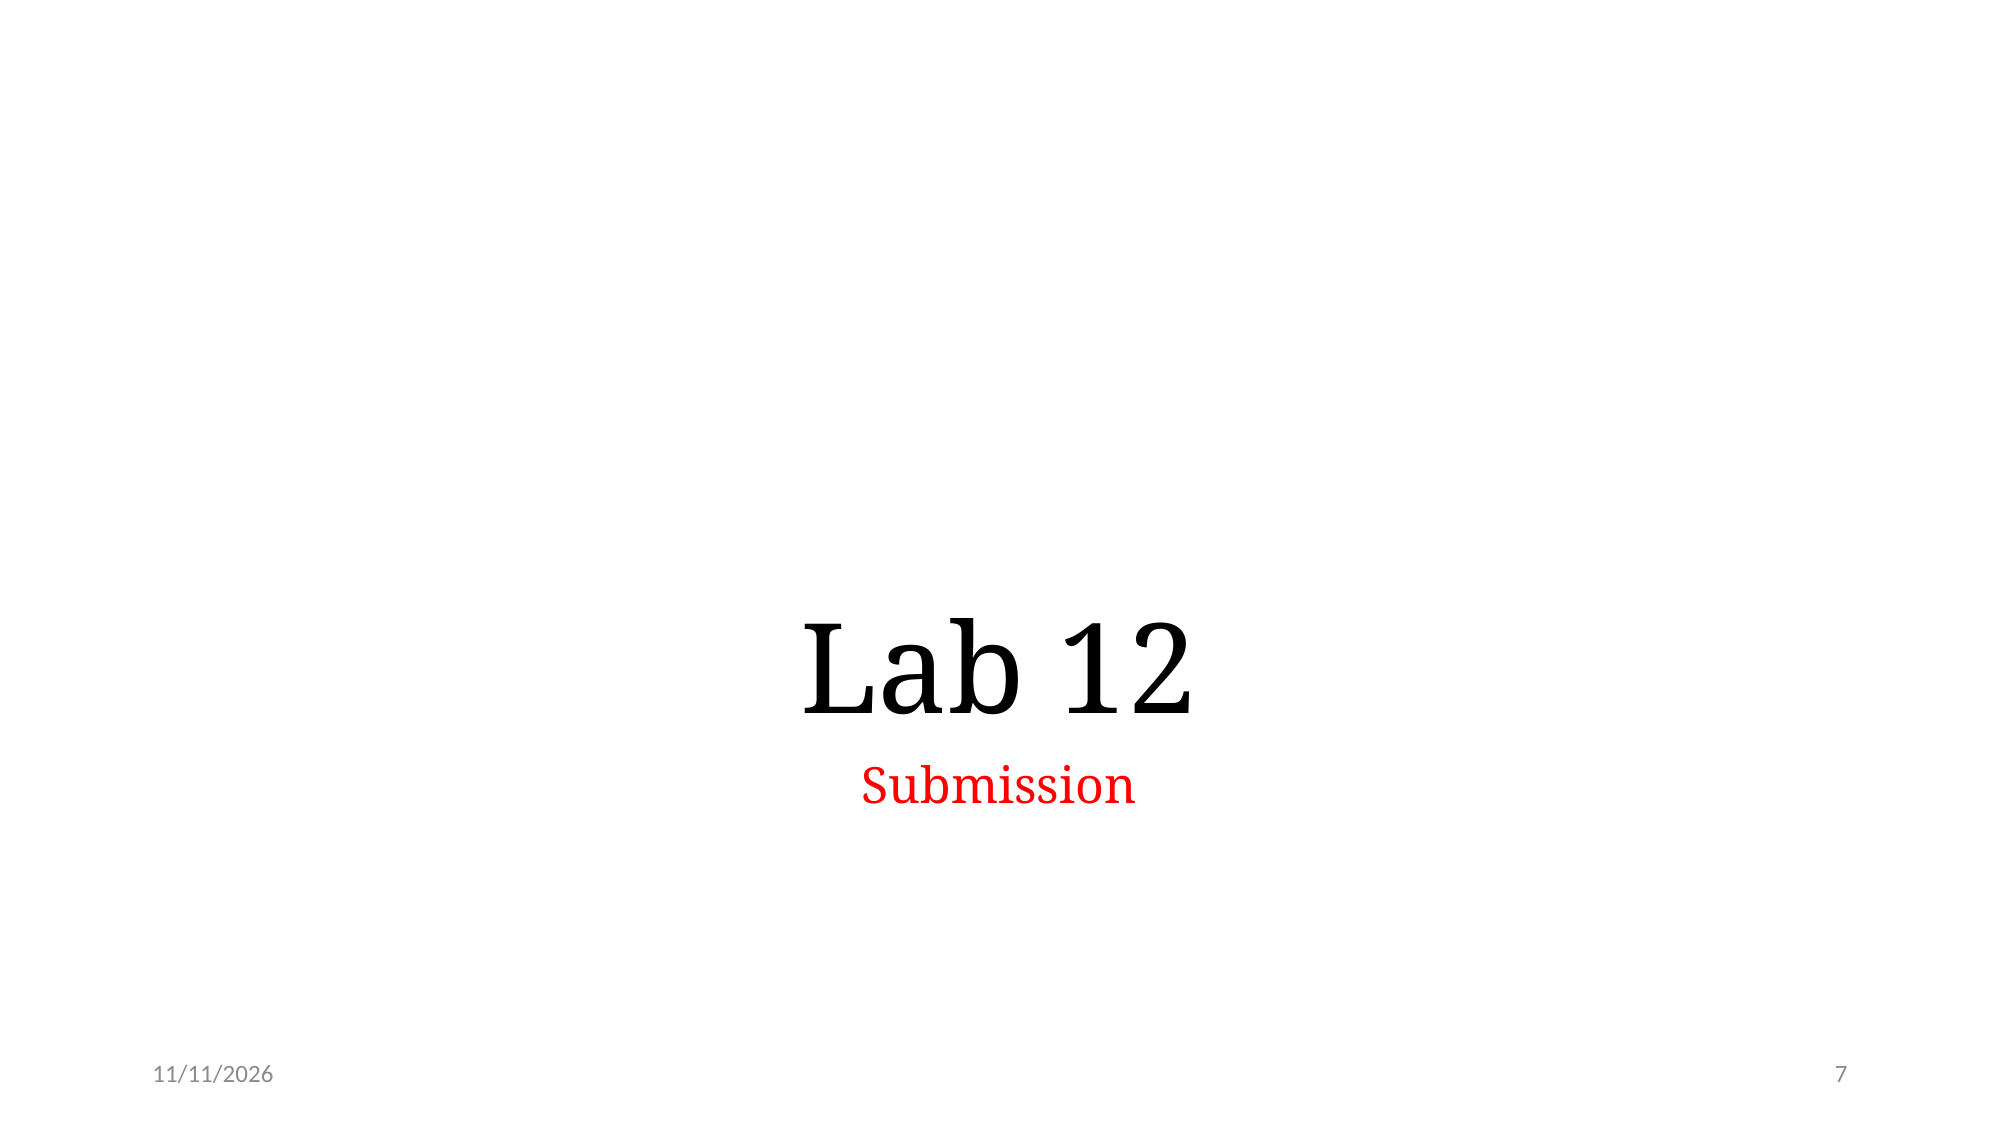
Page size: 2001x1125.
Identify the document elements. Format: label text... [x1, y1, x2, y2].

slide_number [137, 1042, 588, 1103]
slide_number 7 [1412, 1042, 1863, 1103]
list Submission [136, 752, 1862, 999]
title Lab 12 [136, 280, 1862, 749]
